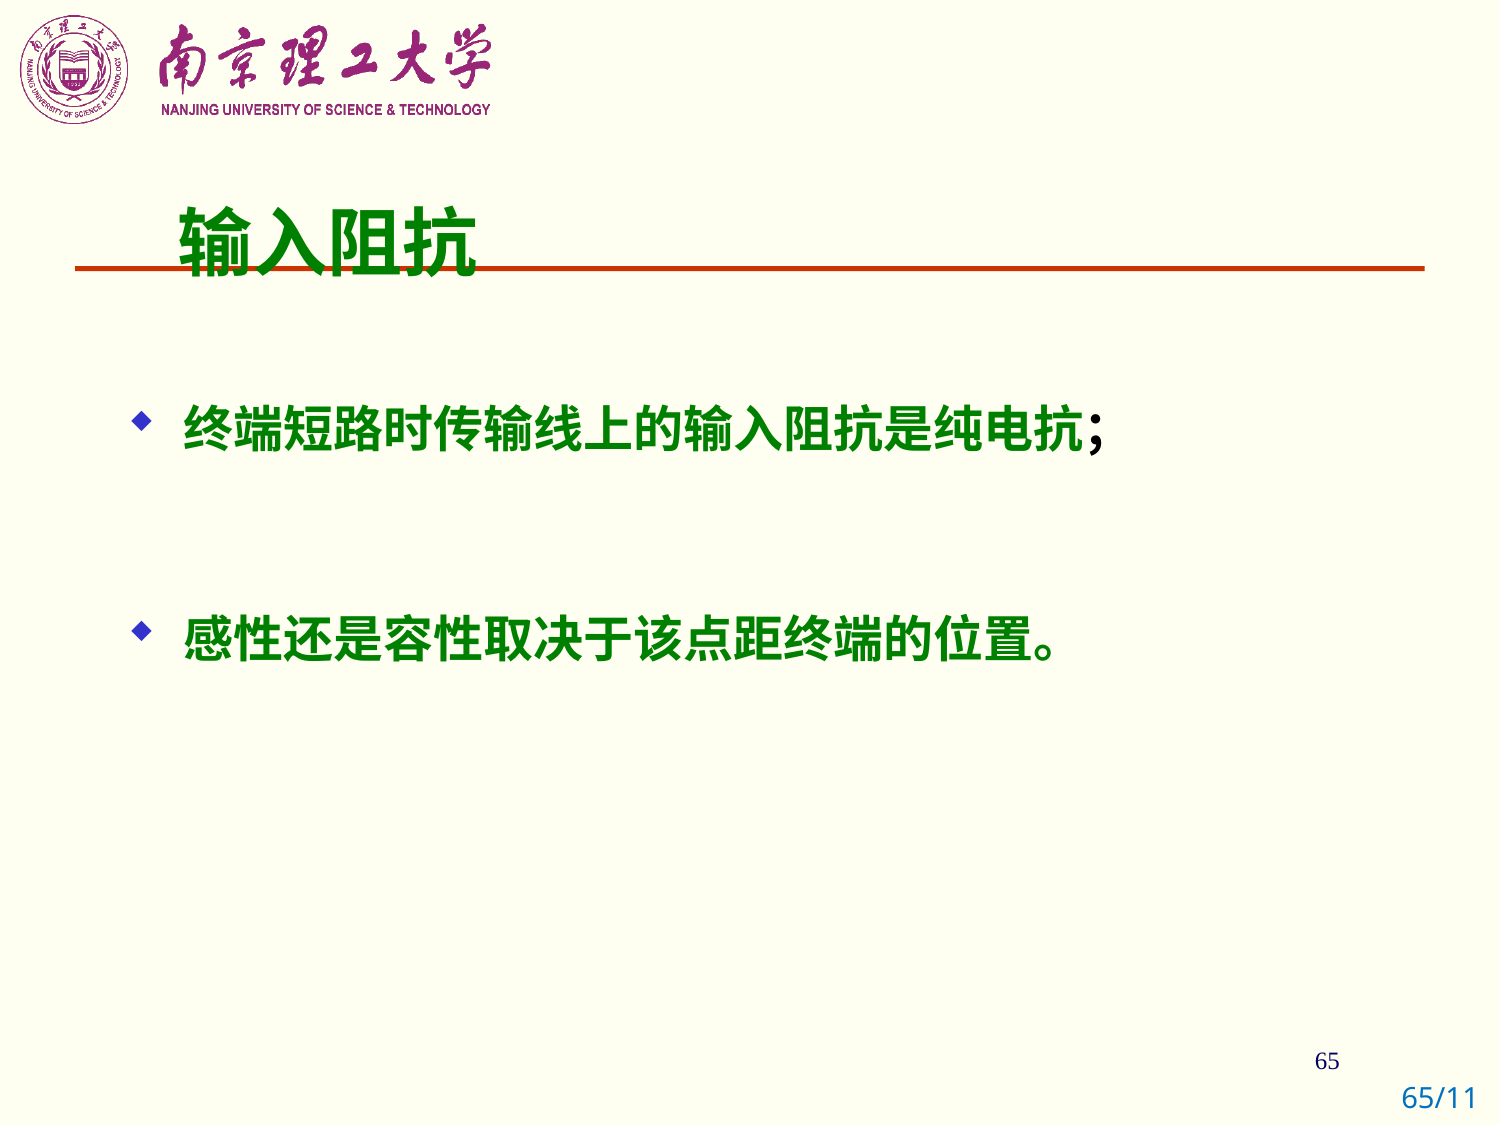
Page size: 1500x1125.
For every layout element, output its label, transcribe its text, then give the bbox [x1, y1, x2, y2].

text_box 终端短路时传输线上的输入阻抗是纯电抗； 感性还是容性取决于该点距终端的位置。 [112, 390, 1388, 728]
title 输入阻抗 [162, 190, 750, 291]
slide_number 65/11 [1144, 1069, 1495, 1125]
picture [17, 15, 491, 126]
